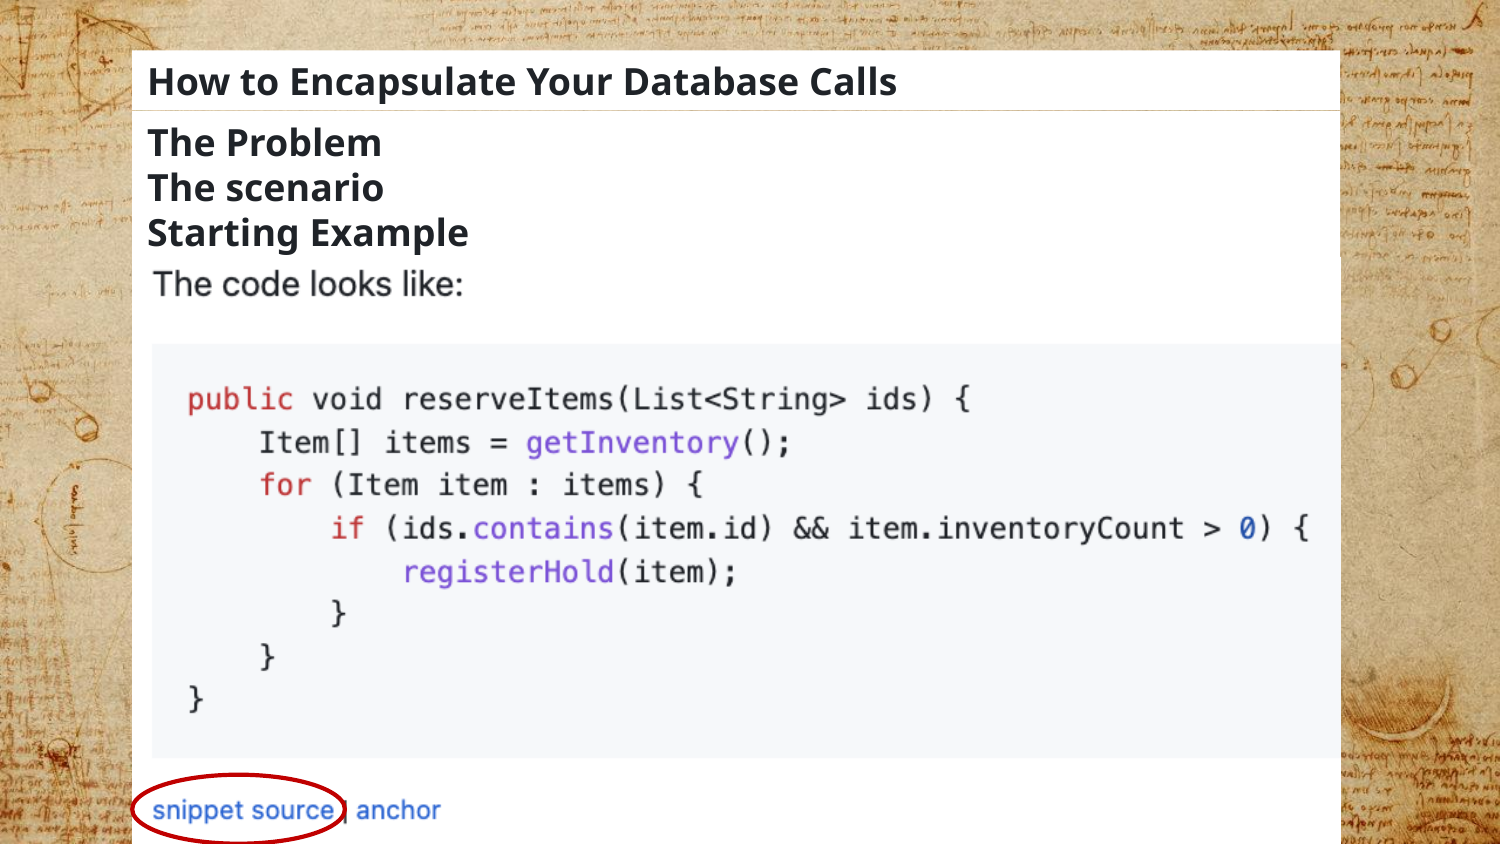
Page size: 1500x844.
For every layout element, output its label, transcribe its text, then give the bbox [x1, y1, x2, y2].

text_box The Problem The scenario Starting Example [132, 111, 1341, 257]
text_box How to Encapsulate Your Database Calls [132, 50, 1341, 111]
picture [0, 0, 1500, 844]
